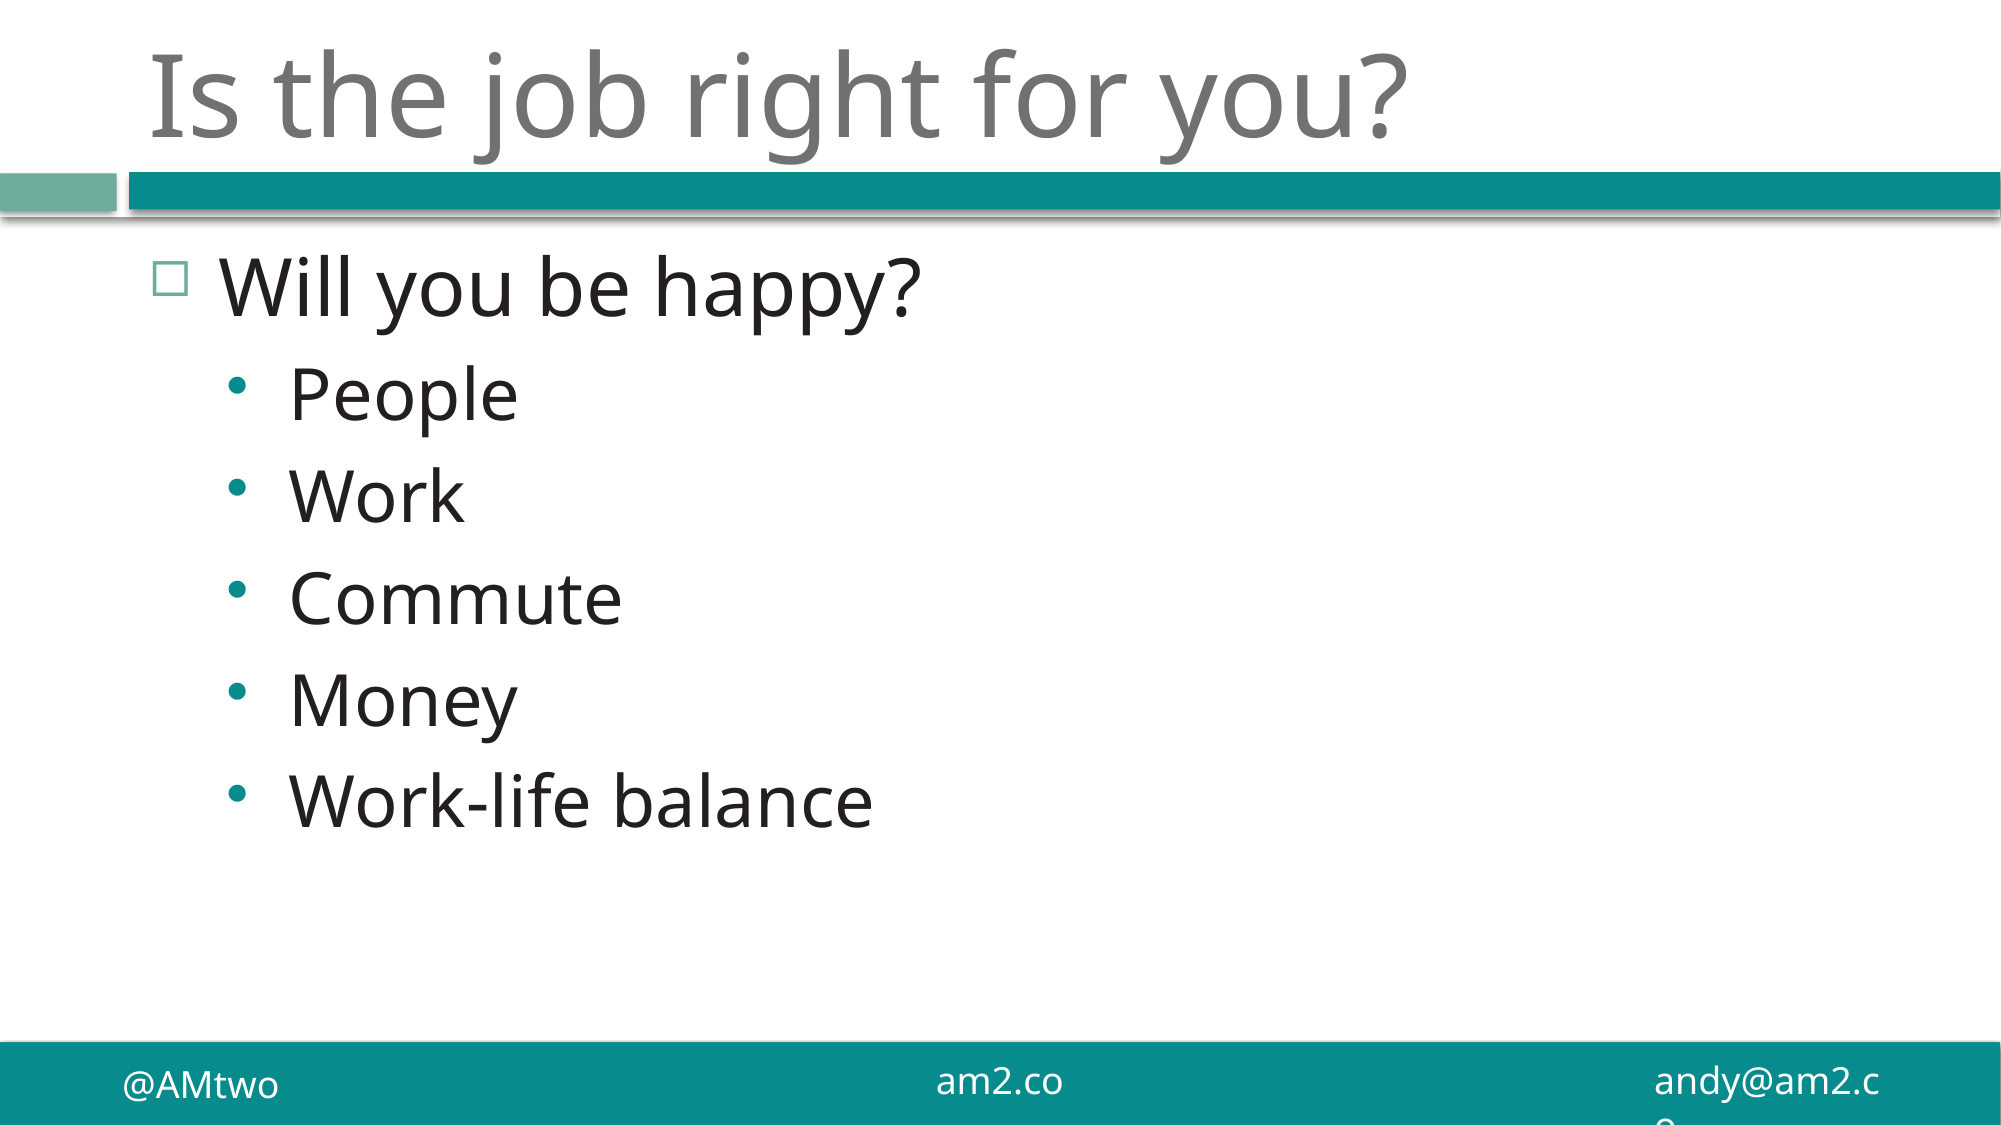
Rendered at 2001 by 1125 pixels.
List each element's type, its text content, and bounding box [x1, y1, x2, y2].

title Is the job right for you? [133, 15, 1917, 169]
list Will you be happy? People Work Commute Money Work-life balance [133, 229, 1918, 1028]
